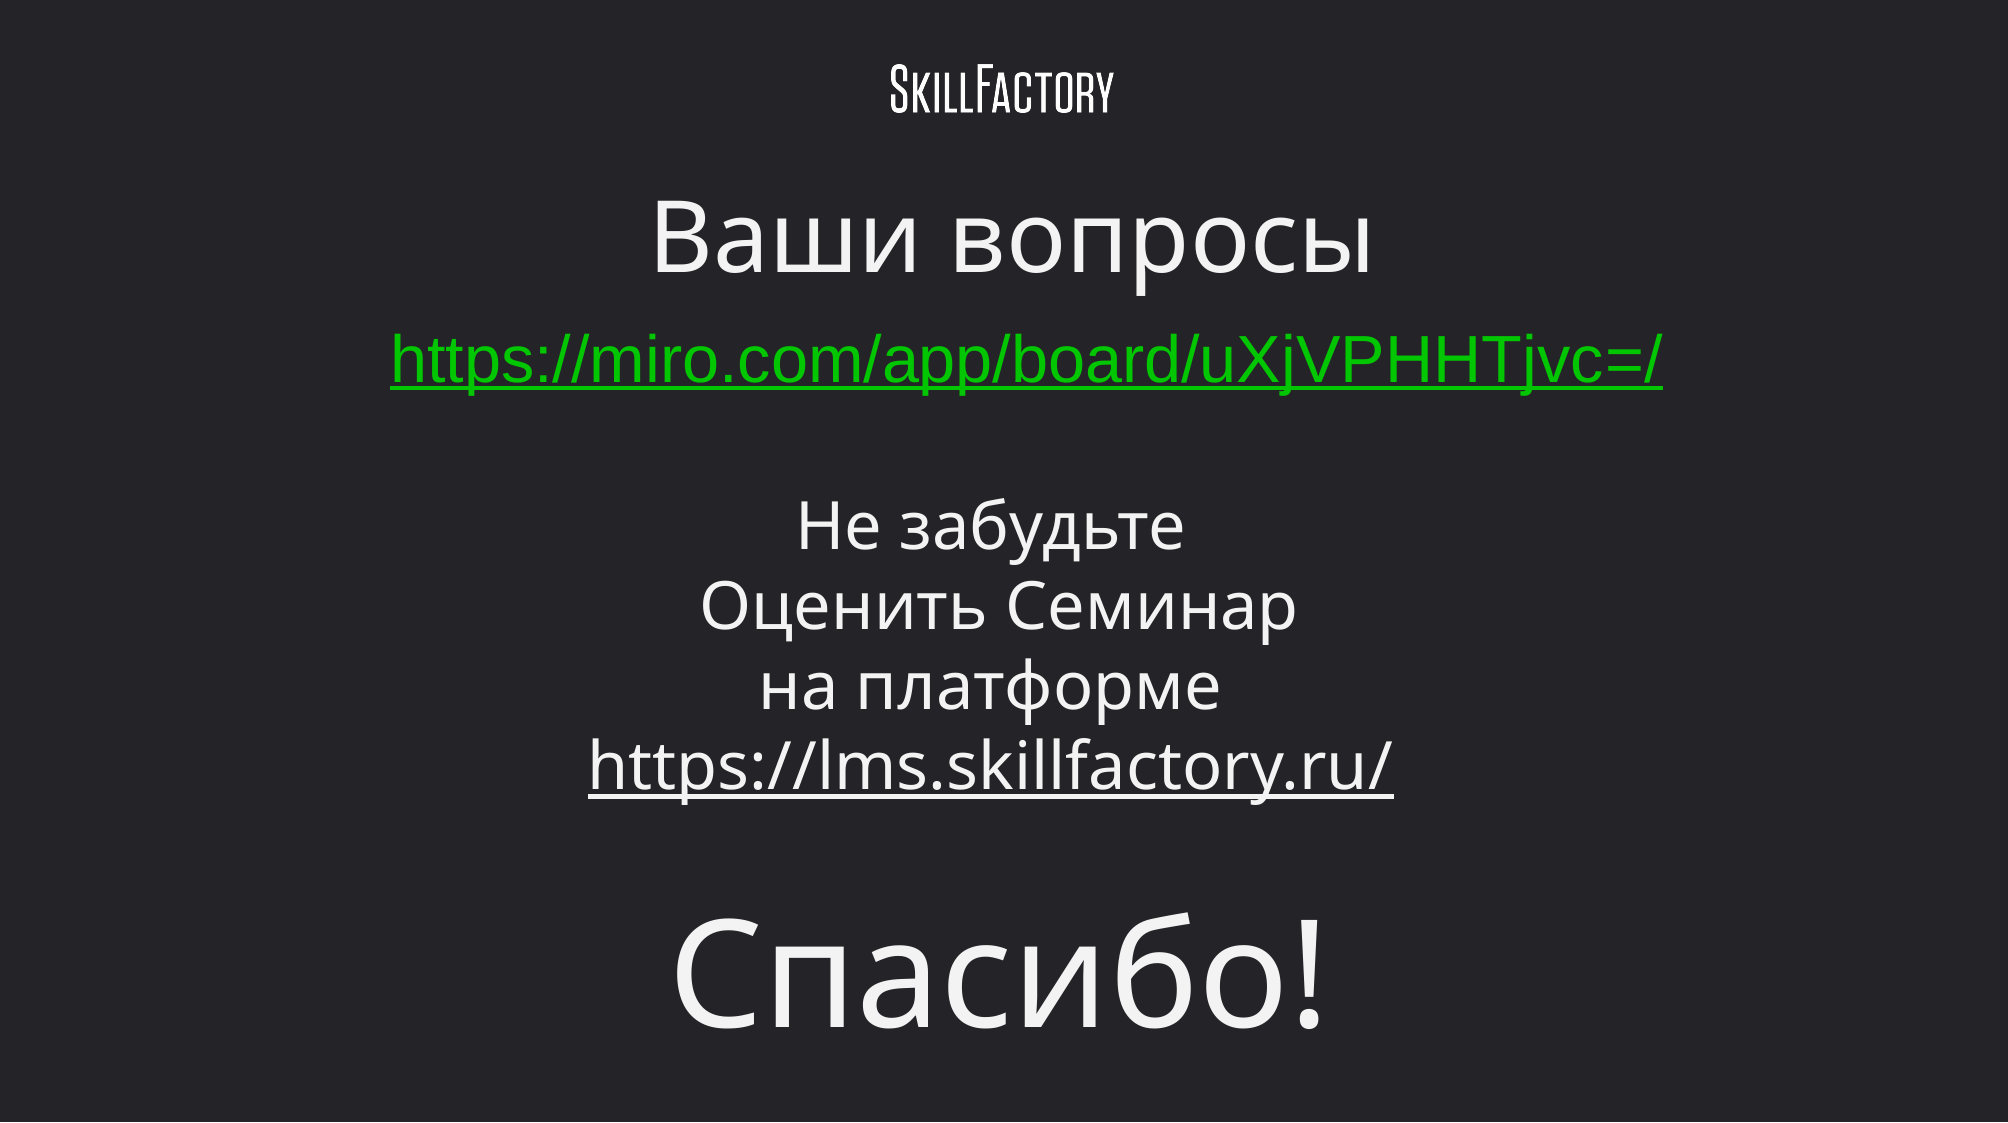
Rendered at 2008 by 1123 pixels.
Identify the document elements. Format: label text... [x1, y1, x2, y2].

text_box https://miro.com/app/board/uXjVPHHTjvc=/ [390, 315, 1718, 440]
text_box Ваши вопросы [325, 152, 1700, 314]
text_box Не забудьте Оценить Семинар на платформе https://lms.skillfactory.ru/ [212, 462, 1787, 828]
text_box Спасибо! [211, 857, 1787, 981]
picture [891, 64, 1114, 113]
